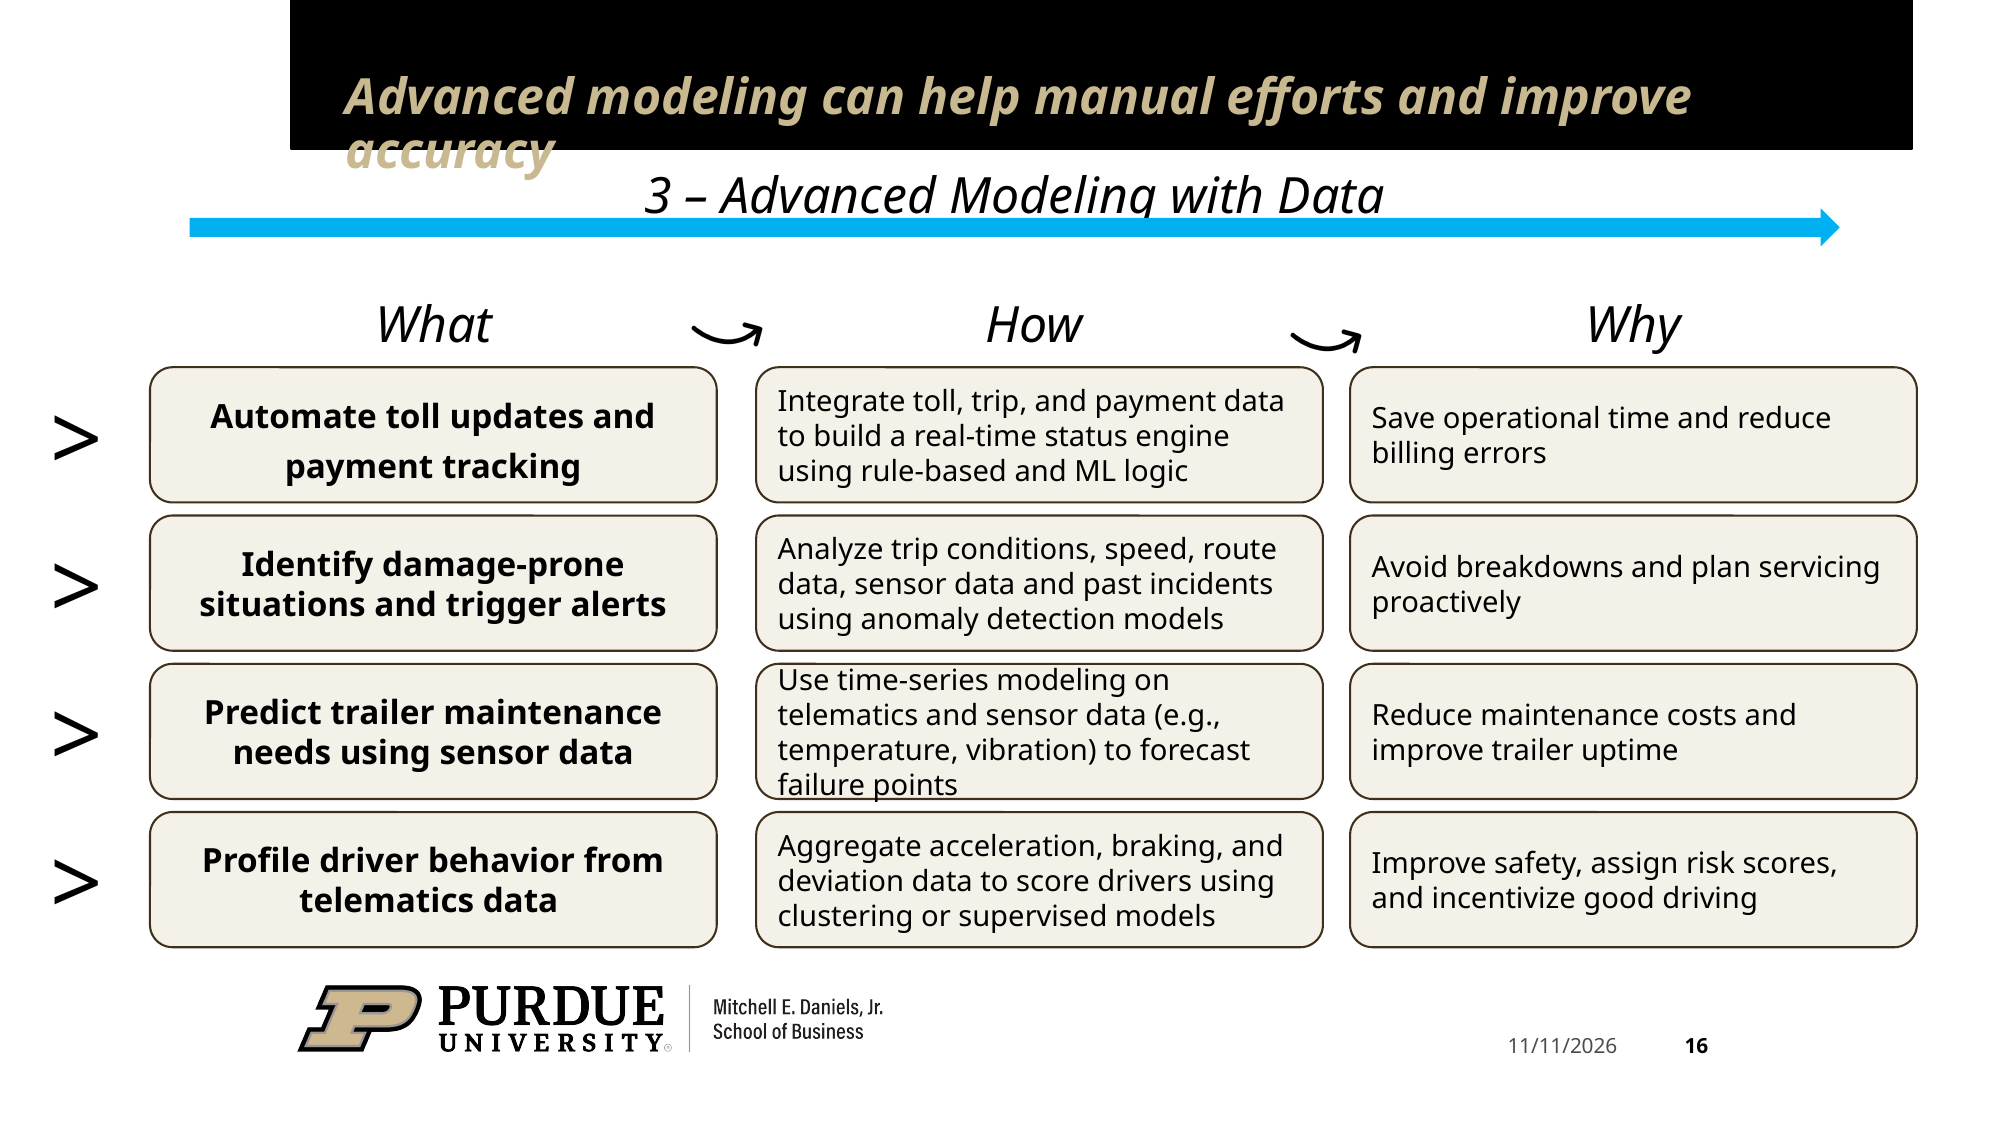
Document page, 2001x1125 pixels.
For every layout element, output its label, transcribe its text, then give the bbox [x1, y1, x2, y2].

picture [1280, 293, 1370, 383]
text_box Reduce maintenance costs and improve trailer uptime [1349, 662, 1918, 801]
text_box Save operational time and reduce billing errors [1349, 366, 1918, 504]
text_box Predict trailer maintenance needs using sensor data [148, 662, 718, 801]
text_box Why [1465, 284, 1801, 360]
picture [681, 286, 771, 376]
text_box What [266, 284, 602, 360]
text_box Improve safety, assign risk scores, and incentivize good driving​​ [1349, 810, 1918, 949]
text_box 3 – Advanced Modeling with Data [598, 156, 1431, 216]
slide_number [1464, 1020, 1632, 1074]
text_box Automate toll updates and payment tracking [148, 366, 718, 504]
text_box How [866, 284, 1202, 360]
title Advanced modeling can help manual efforts and improve accuracy [343, 69, 1881, 129]
text_box Identify damage-prone situations and trigger alerts [148, 514, 718, 652]
text_box Avoid breakdowns and plan servicing proactively [1349, 514, 1918, 652]
picture [297, 982, 994, 1056]
text_box Aggregate acceleration, braking, and deviation data to score drivers using clustering or supervised models [755, 810, 1324, 949]
text_box Profile driver behavior from telematics data [148, 810, 718, 949]
text_box > [7, 811, 146, 948]
slide_number 16 [1656, 1017, 1737, 1078]
text_box Integrate toll, trip, and payment data to build a real-time status engine using rule-based and ML logic [755, 366, 1324, 504]
text_box > [7, 514, 146, 651]
text_box > [7, 366, 146, 503]
text_box Use time-series modeling on telematics and sensor data (e.g., temperature, vibration) to forecast failure points [755, 662, 1324, 801]
text_box [188, 207, 1841, 248]
text_box > [7, 662, 146, 800]
text_box Analyze trip conditions, speed, route data, sensor data and past incidents using anomaly detection models [755, 514, 1324, 652]
